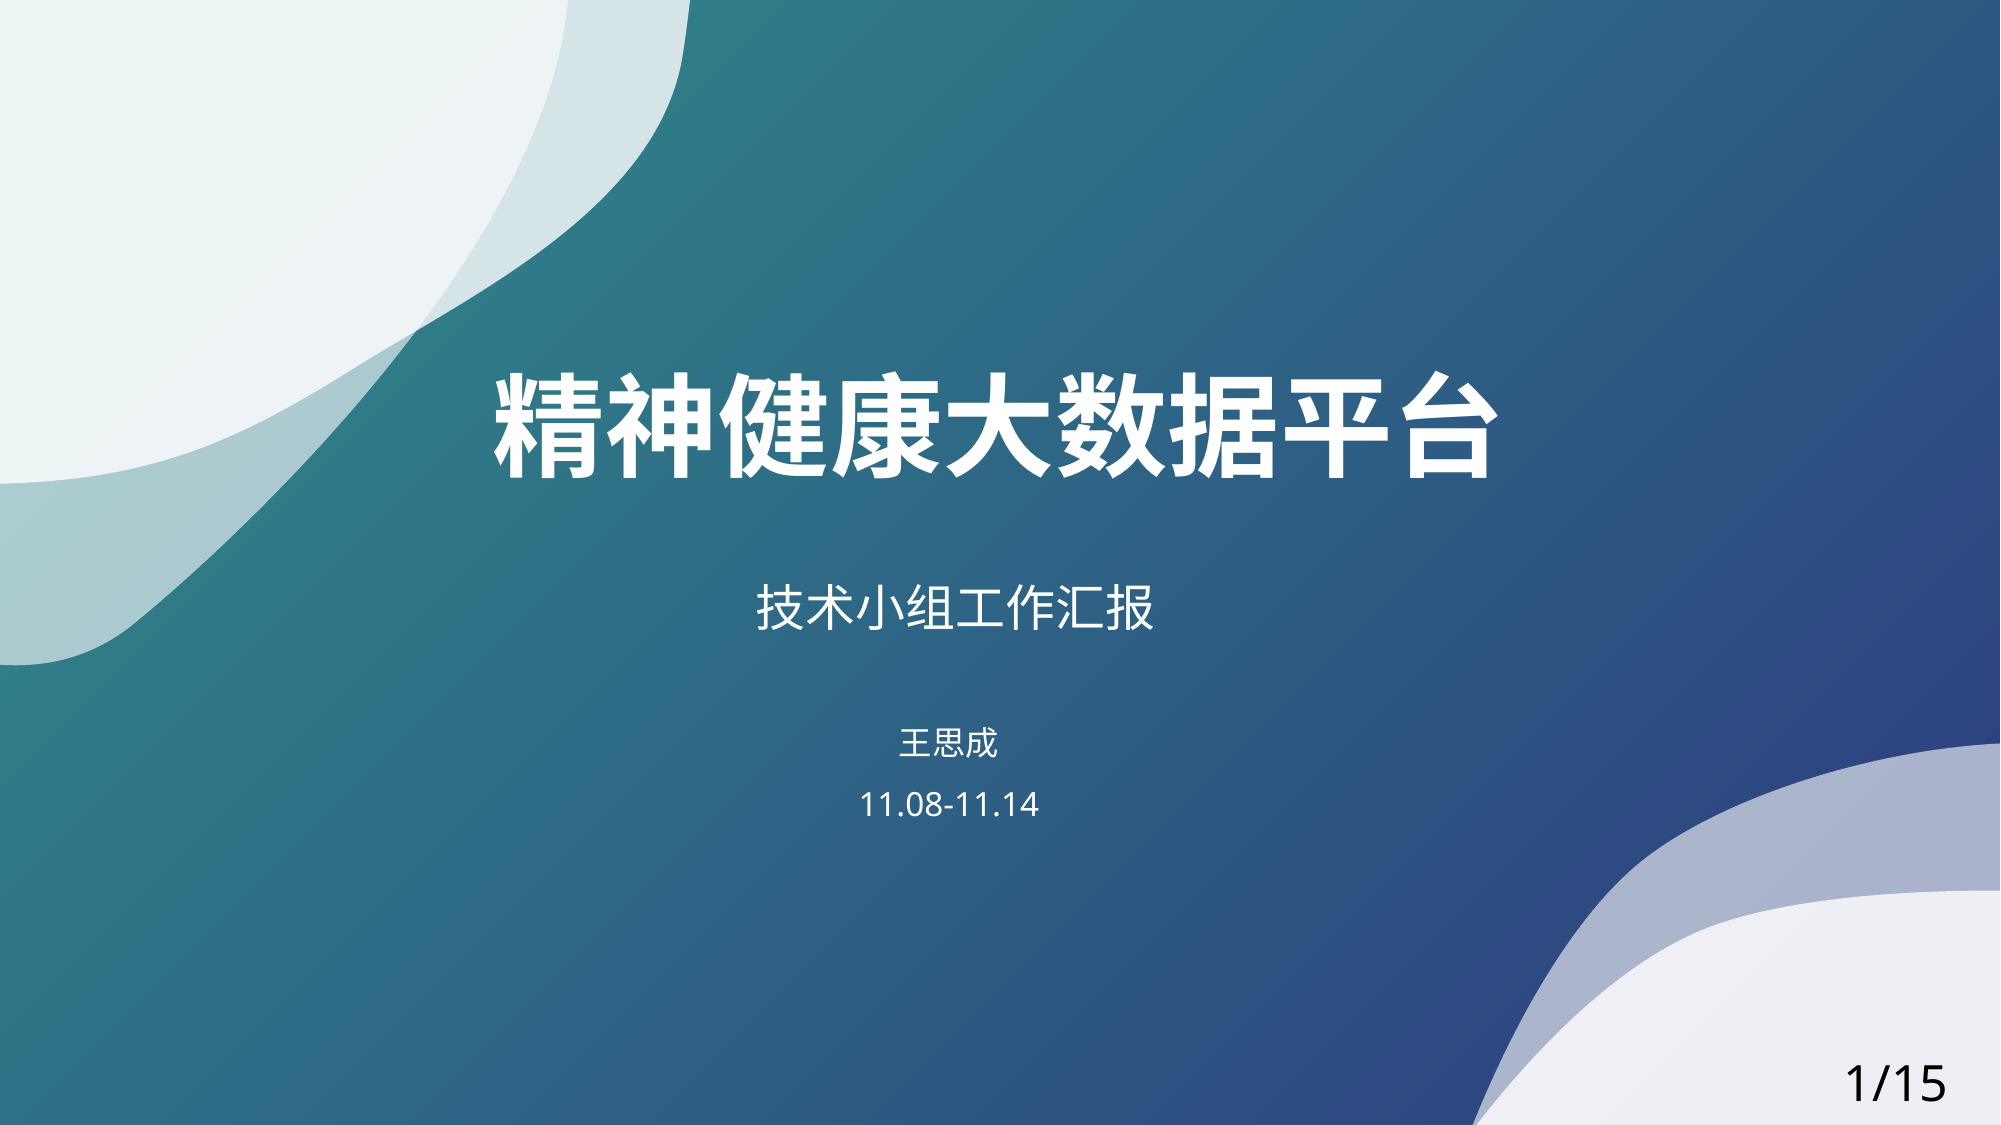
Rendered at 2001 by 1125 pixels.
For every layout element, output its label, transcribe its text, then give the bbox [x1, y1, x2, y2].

list 王思成 11.08-11.14 [285, 714, 1612, 943]
list 技术小组工作汇报 [740, 569, 2000, 666]
text_box 1/15 [1829, 1026, 1976, 1120]
list 精神健康大数据平台 [478, 349, 1805, 520]
